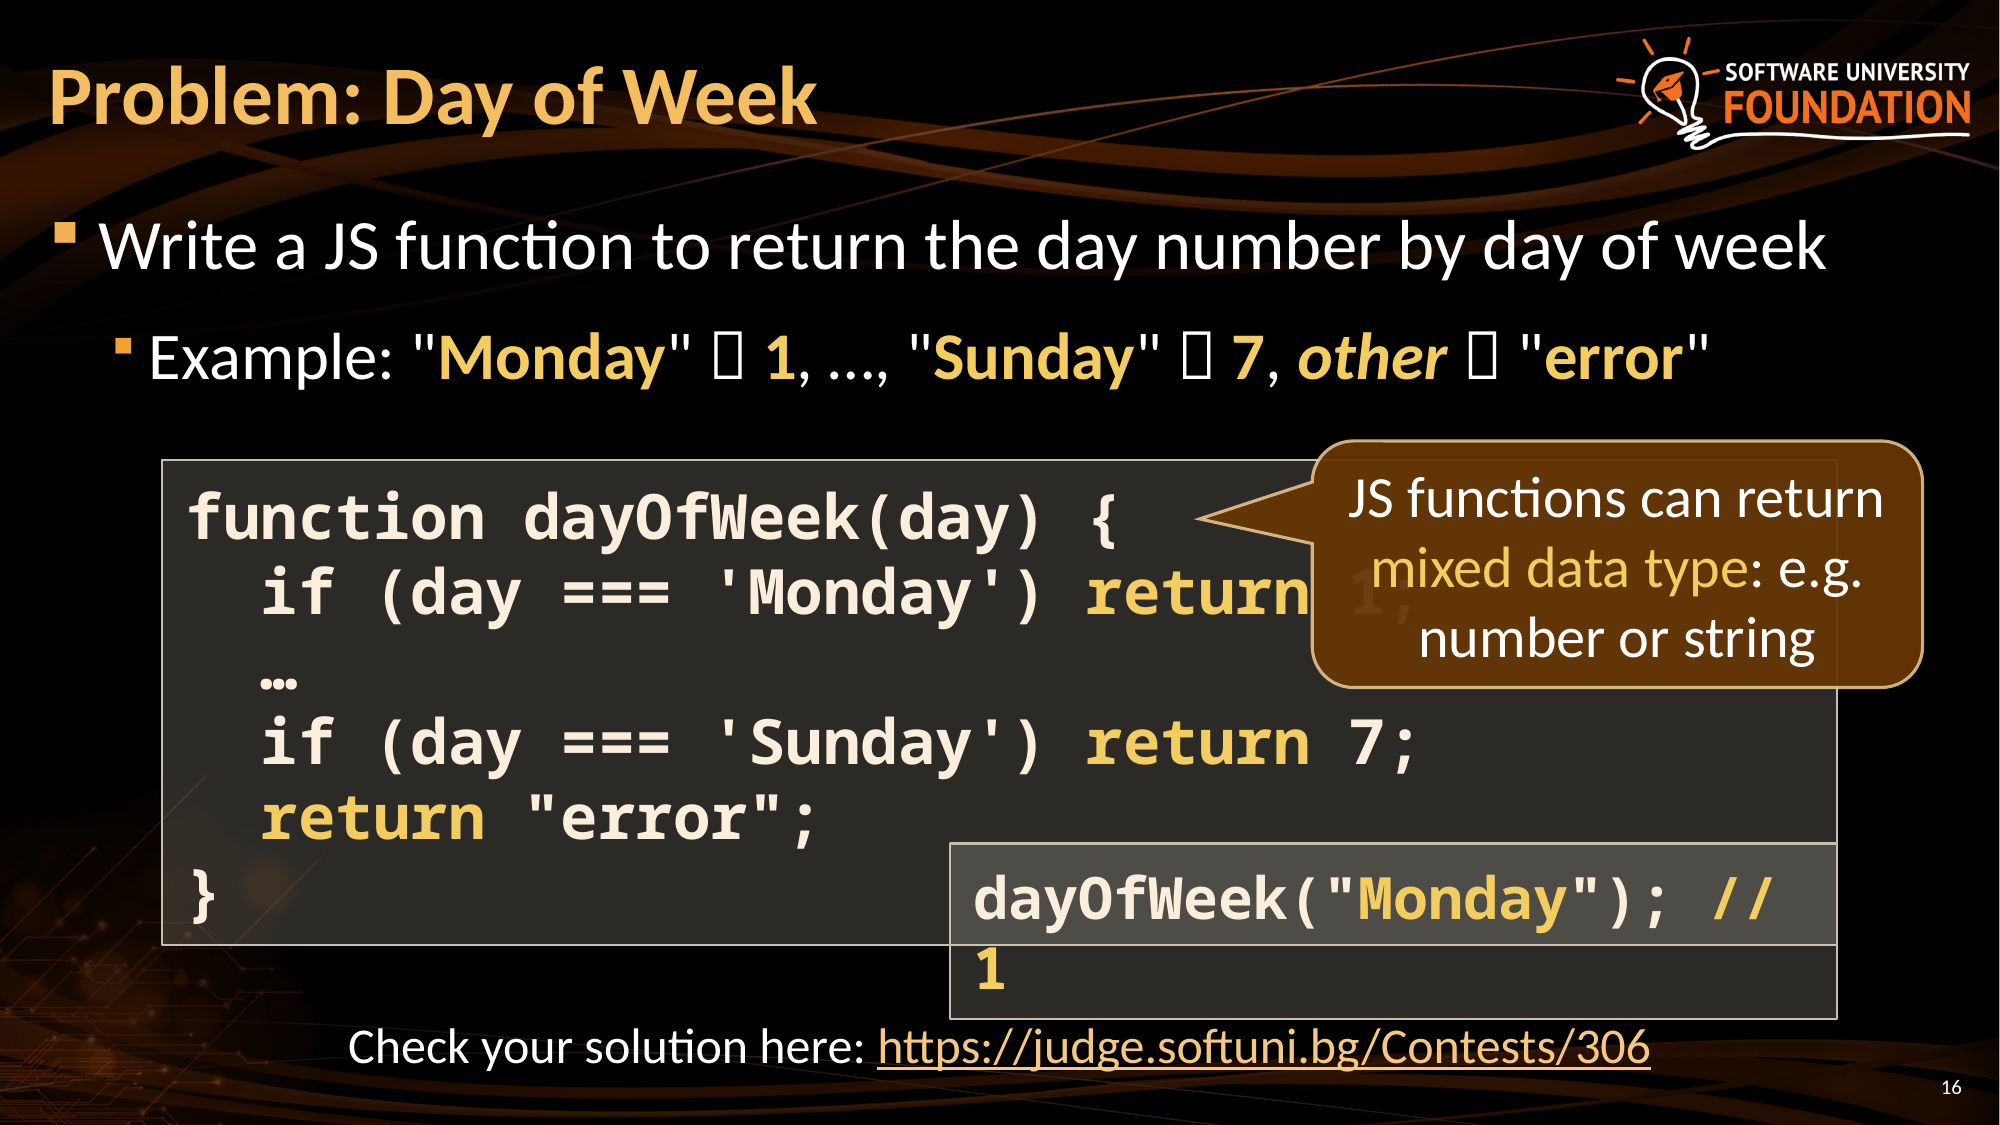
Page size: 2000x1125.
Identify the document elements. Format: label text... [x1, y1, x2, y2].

picture [0, 0, 2000, 1125]
list Write a JS function to return the day number by day of week Example: "Monday"  1, …, "Sunday"  7, other  "error" [31, 188, 1968, 1103]
text_box Check your solution here: https://judge.softuni.bg/Contests/306 [133, 1006, 1866, 1082]
title Problem: Day of Week [30, 6, 1602, 189]
text_box JS functions can return mixed data type: e.g. number or string [1195, 439, 1924, 689]
text_box function dayOfWeek(day) { if (day === 'Monday') return 1; … if (day === 'Sunday') return 7; return "error"; } [162, 459, 1838, 945]
text_box dayOfWeek("Monday"); // 1 [949, 843, 1838, 1019]
